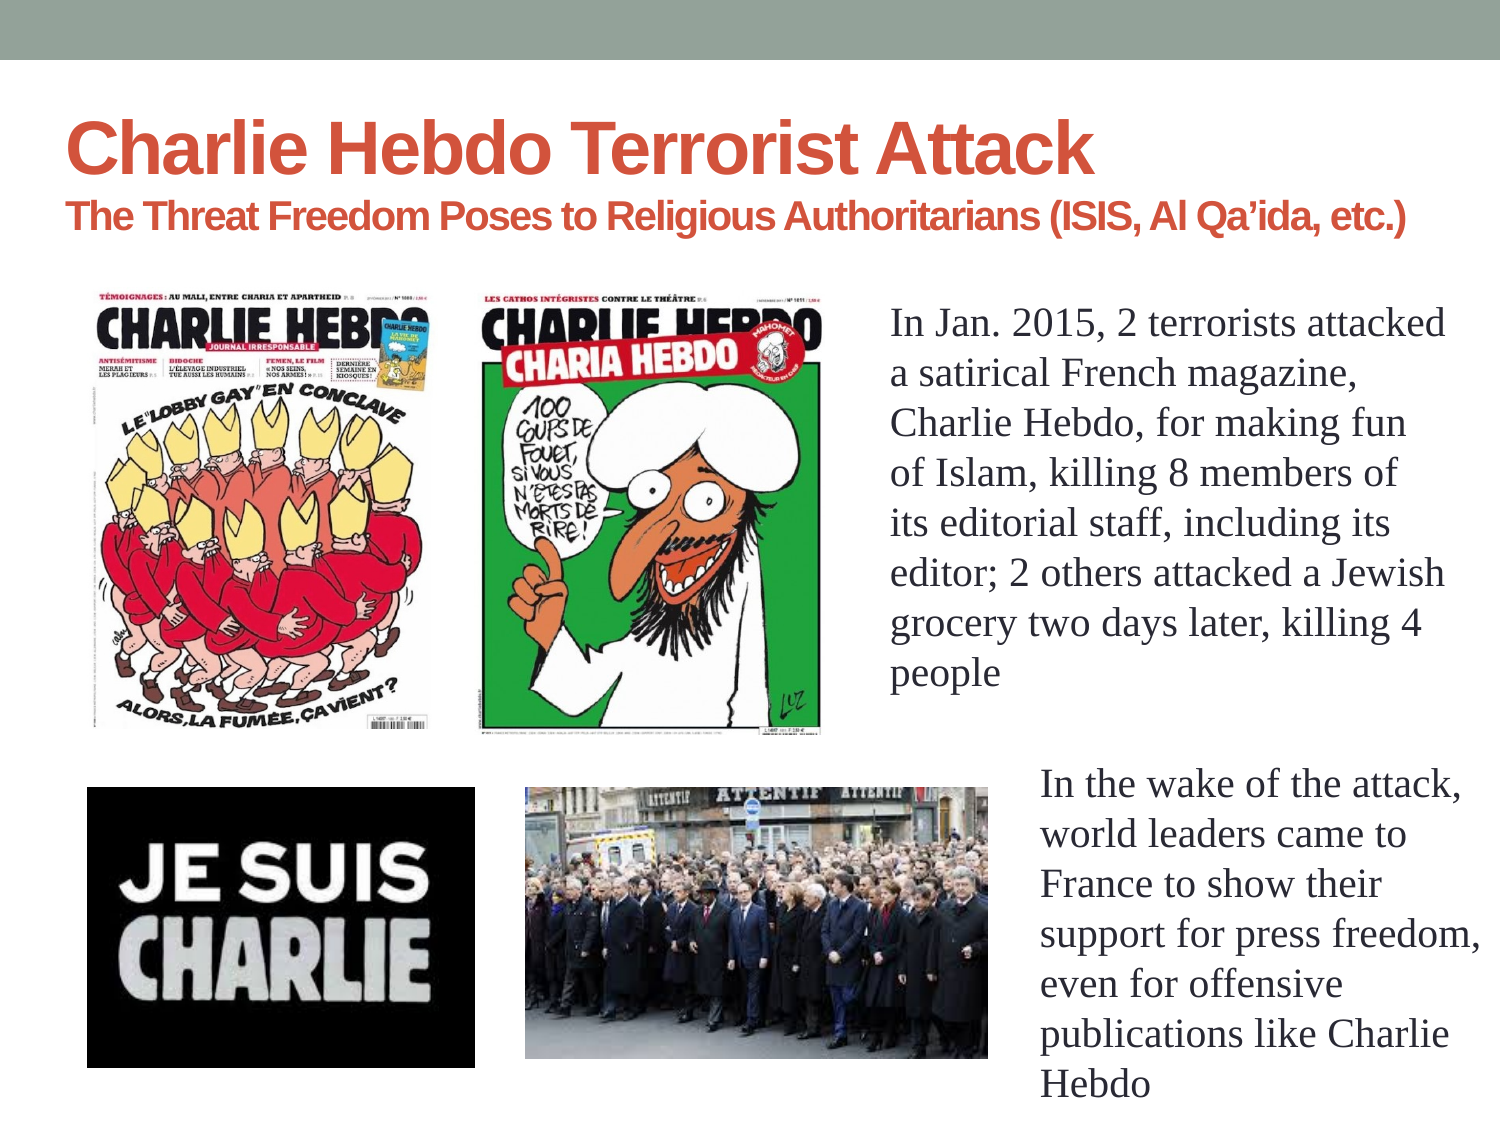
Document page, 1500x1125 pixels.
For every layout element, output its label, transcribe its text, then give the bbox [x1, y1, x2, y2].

picture [87, 787, 476, 1068]
text_box In the wake of the attack, world leaders came to France to show their support for press freedom, even for offensive publications like Charlie Hebdo [1025, 748, 1500, 1113]
text_box In Jan. 2015, 2 terrorists attacked a satirical French magazine, Charlie Hebdo, for making fun of Islam, killing 8 members of its editorial staff, including its editor; 2 others attacked a Jewish grocery two days later, killing 4 people [874, 287, 1463, 703]
picture [87, 287, 438, 729]
title Charlie Hebdo Terrorist Attack The Threat Freedom Poses to Religious Authoritarians (ISIS, Al Qa’ida, etc.) [50, 87, 1425, 250]
picture [474, 290, 826, 736]
picture [524, 787, 988, 1059]
